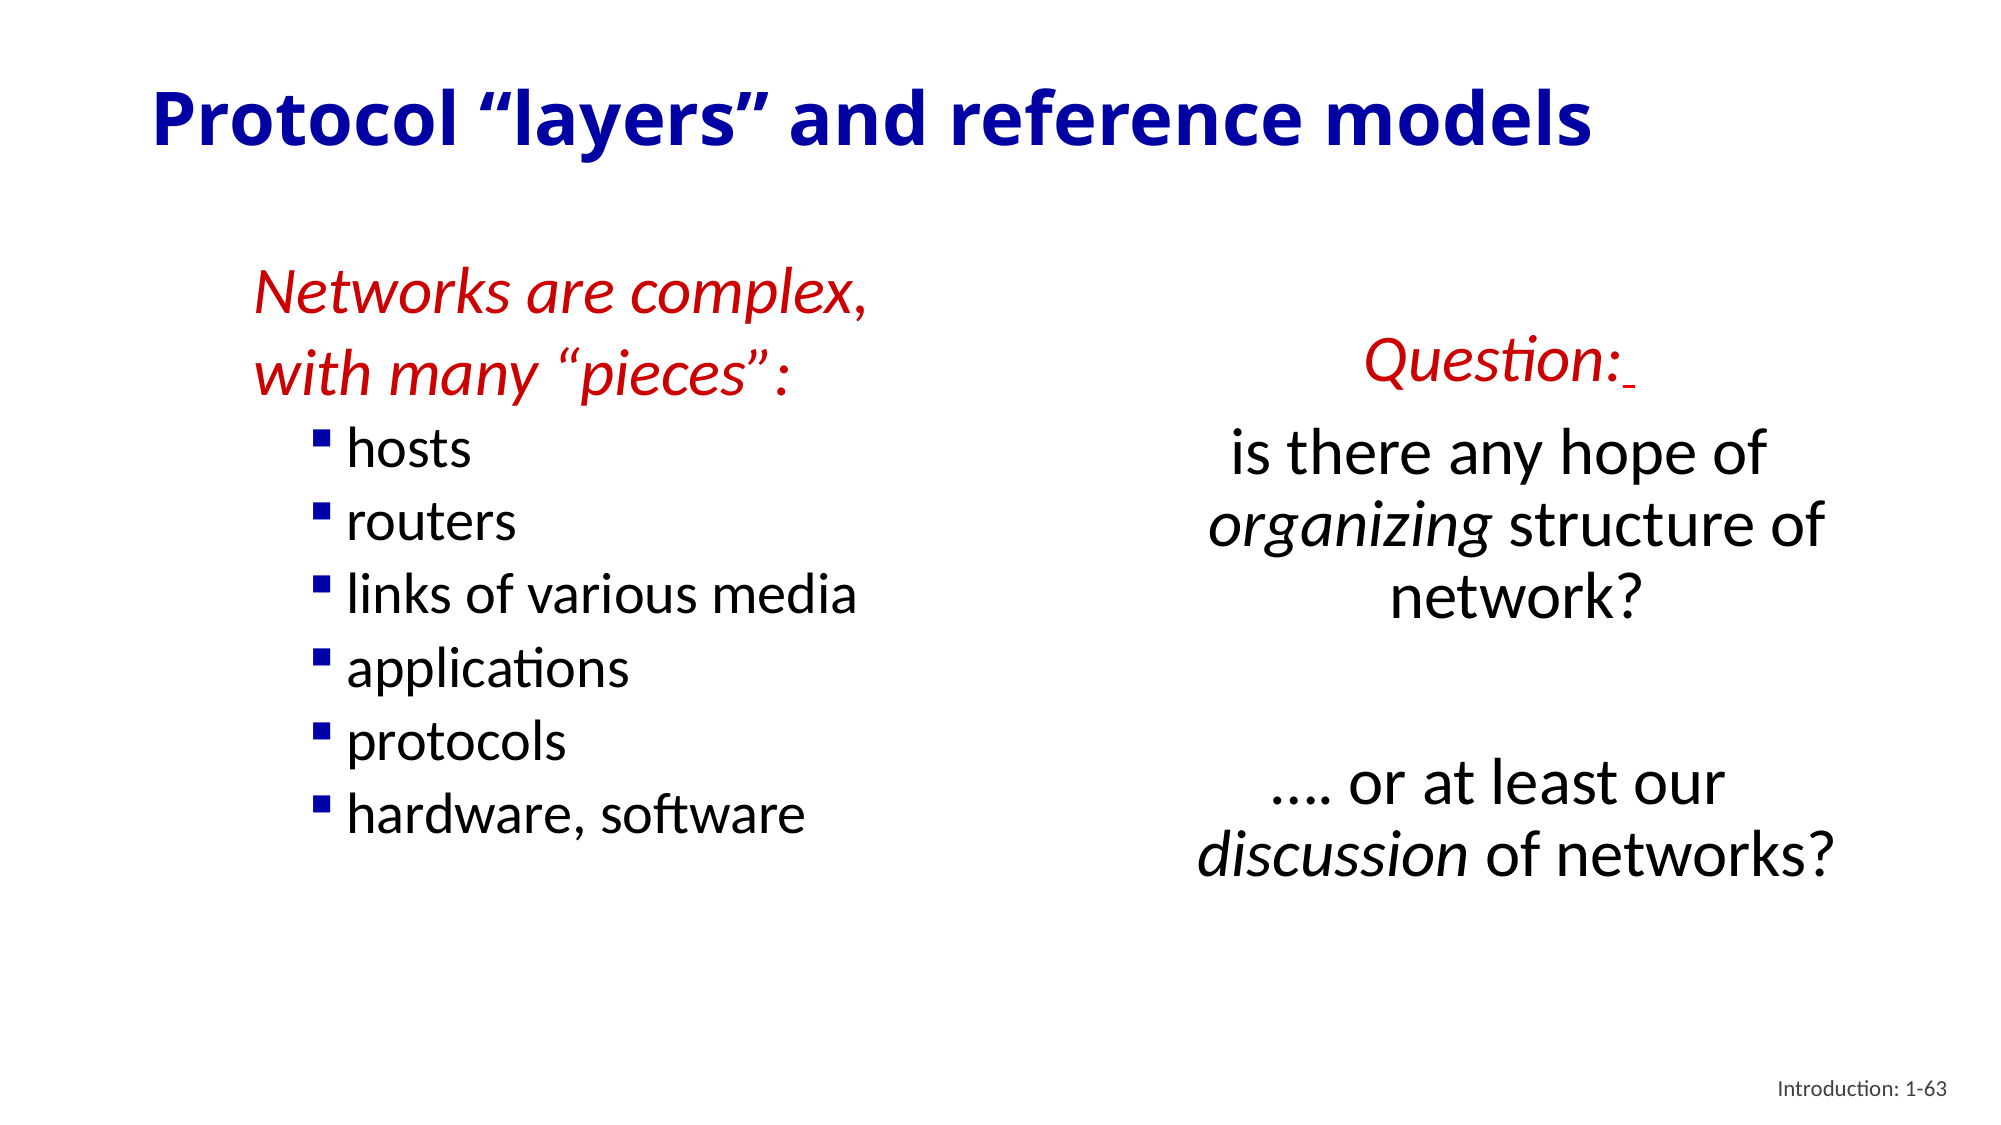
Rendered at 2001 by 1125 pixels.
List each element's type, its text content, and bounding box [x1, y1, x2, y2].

text_box Question: is there any hope of organizing structure of network? …. or at least our discussion of networks? [1116, 316, 1861, 1029]
text_box Networks are complex, with many “pieces”: hosts routers links of various media applications protocols hardware, software [217, 258, 1057, 1087]
title Protocol “layers” and reference models [135, 47, 1861, 195]
slide_number Introduction: 1-63 [1512, 1056, 1963, 1117]
